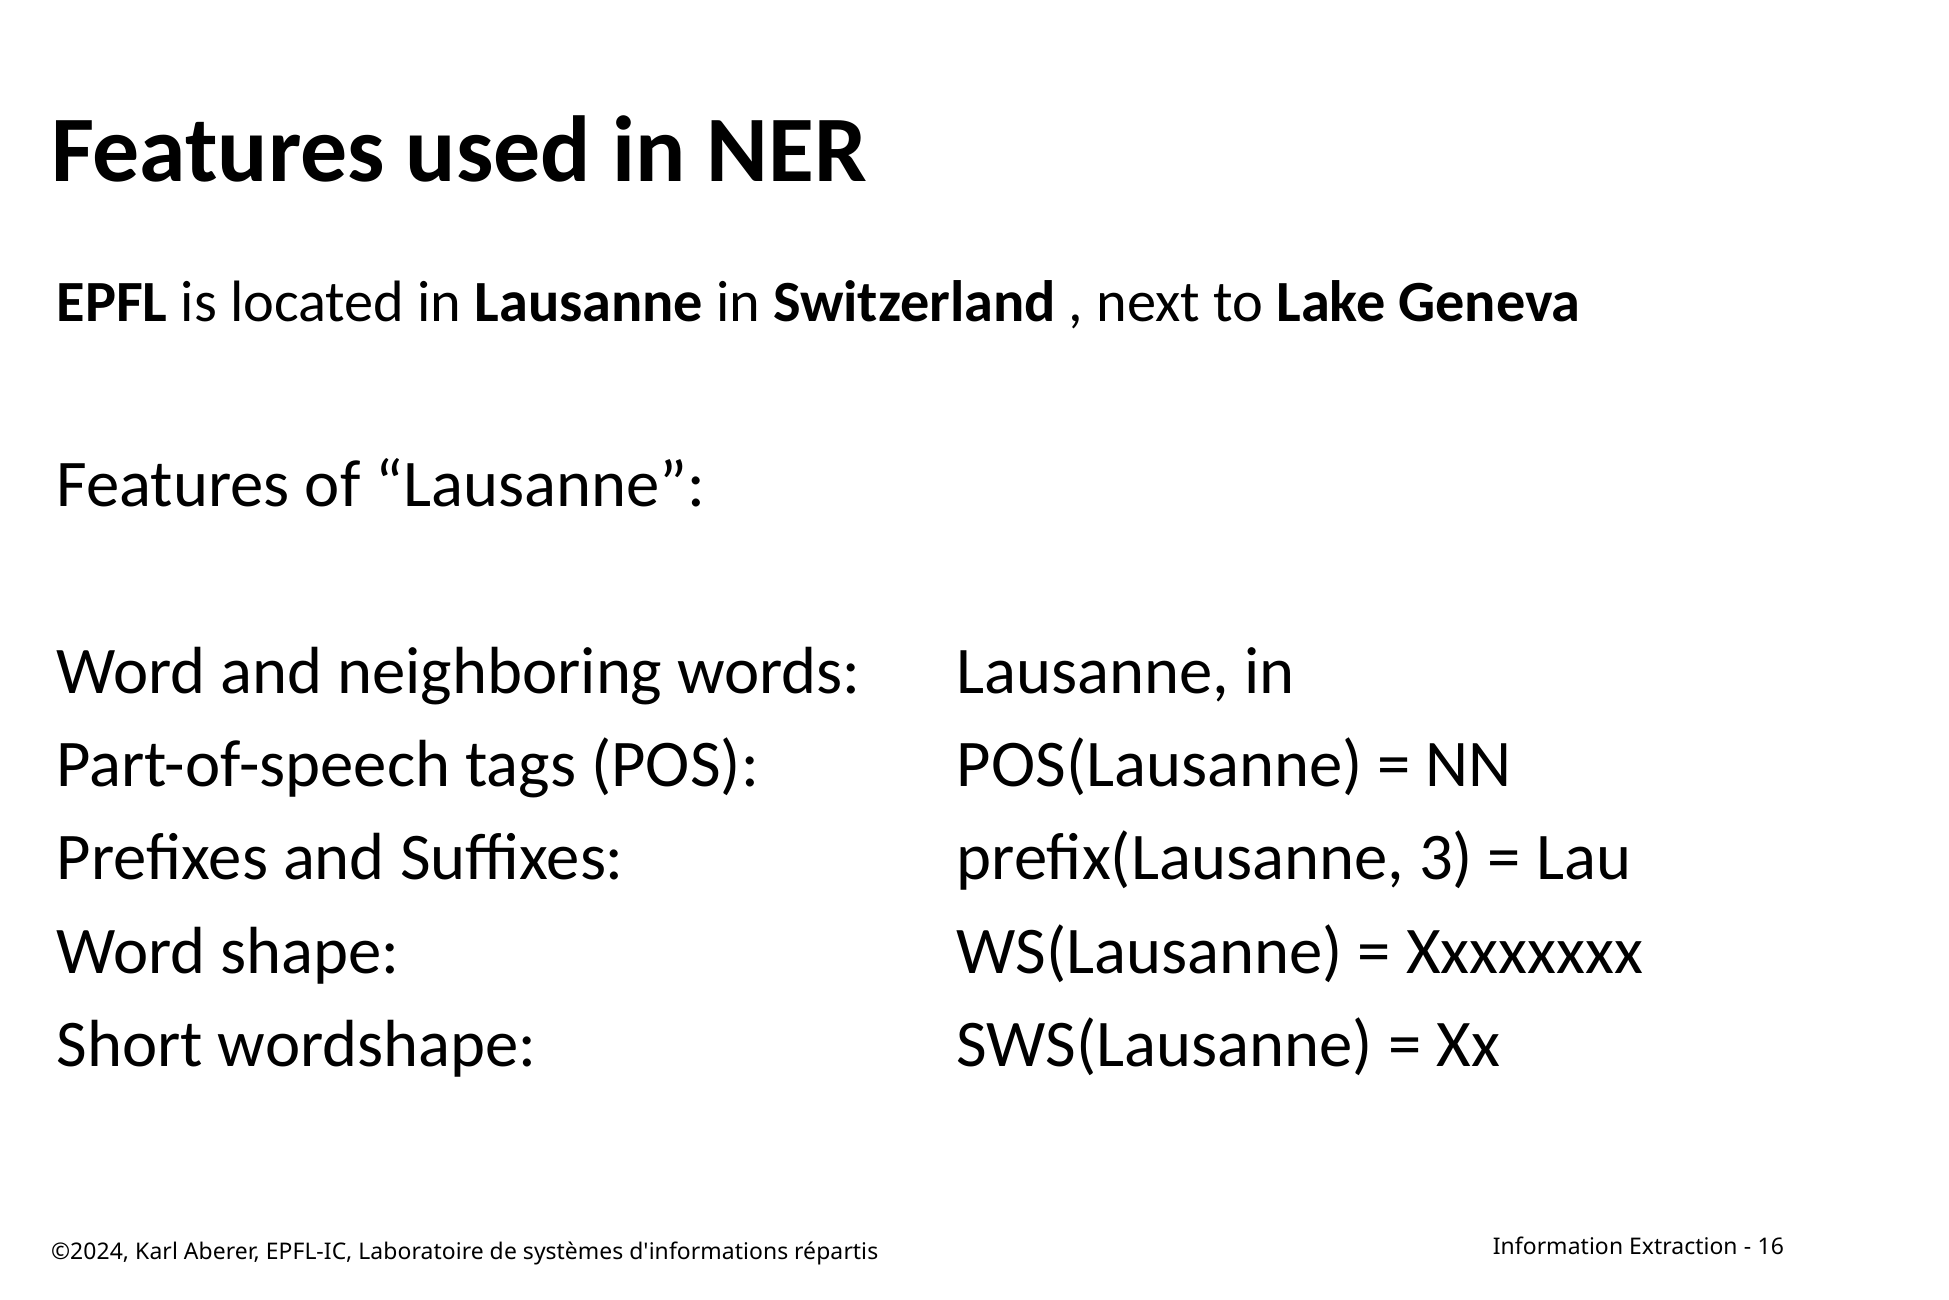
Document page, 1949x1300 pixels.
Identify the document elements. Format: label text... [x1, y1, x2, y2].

footer ©2024, Karl Aberer, EPFL-IC, Laboratoire de systèmes d'informations répartis [32, 1227, 1284, 1271]
list EPFL is located in Lausanne in Switzerland , next to Lake Geneva Features of “Lausanne”: Word and neighboring words: Lausanne, in Part-of-speech tags (POS): POS(Lausanne) = NN Prefixes and Suffixes: prefix(Lausanne, 3) = Lau Word shape: WS(Lausanne) = Xxxxxxxx Short wordshape: SWS(Lausanne) = Xx [37, 253, 1809, 1208]
title Features used in NER [32, 57, 1803, 232]
